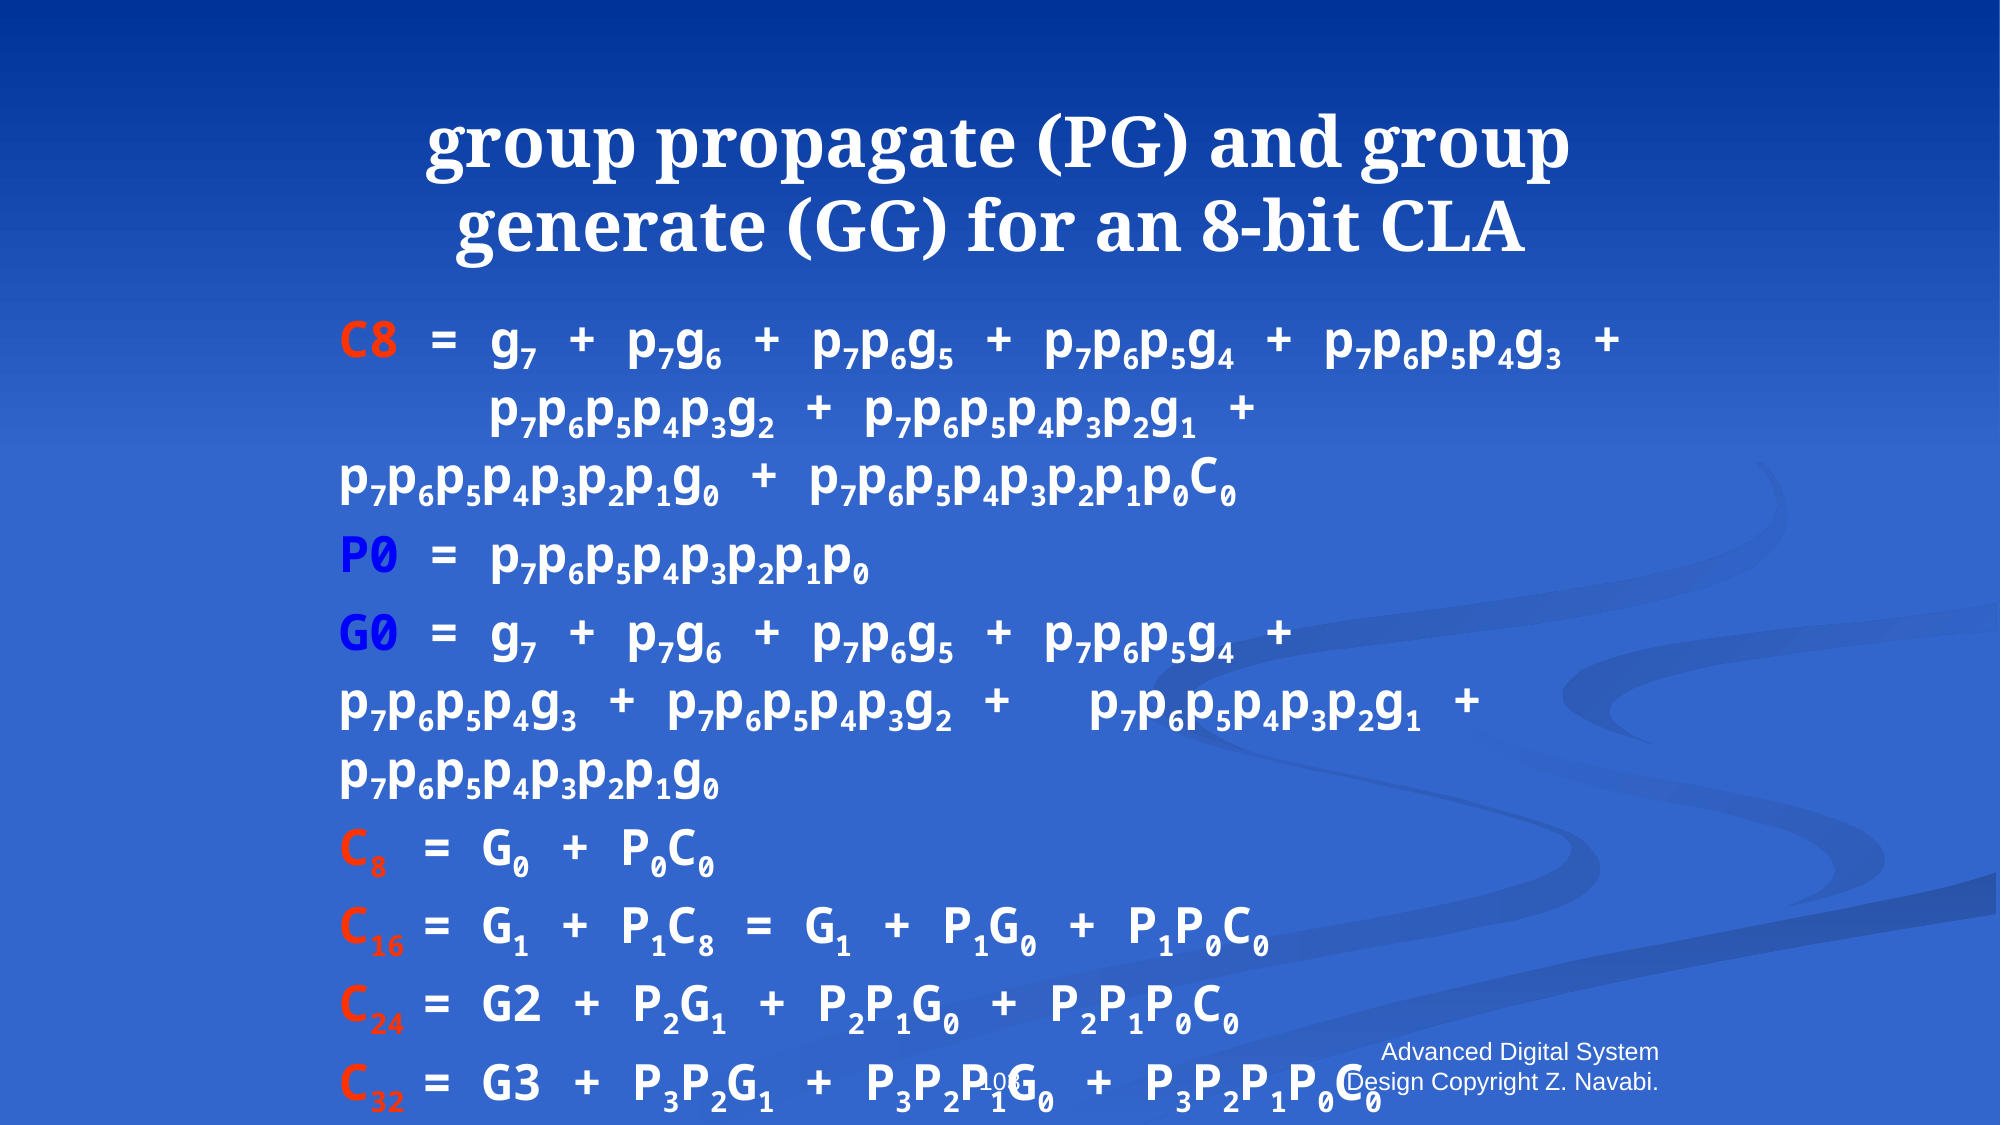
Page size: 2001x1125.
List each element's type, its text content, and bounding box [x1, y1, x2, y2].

list C8 = g7 + p7g6 + p7p6g5 + p7p6p5g4 + p7p6p5p4g3 + p7p6p5p4p3g2 + p7p6p5p4p3p2g1 + p7p6p5p4p3p2p1g0 + p7p6p5p4p3p2p1p0C0 P0 = p7p6p5p4p3p2p1p0 G0 = g7 + p7g6 + p7p6g5 + p7p6p5g4 + p7p6p5p4g3 + p7p6p5p4p3g2 + p7p6p5p4p3p2g1 + p7p6p5p4p3p2p1g0 C8 = G0 + P0C0 C16 = G1 + P1C8 = G1 + P1G0 + P1P0C0 C24 = G2 + P2G1 + P2P1G0 + P2P1P0C0 C32 = G3 + P3P2G1 + P3P2P1G0 + P3P2P1P0C0 [324, 299, 1676, 1021]
slide_number 103 [762, 1024, 1238, 1104]
title group propagate (PG) and group generate (GG) for an 8-bit CLA [324, 87, 1676, 276]
footer Advanced Digital System Design Copyright Z. Navabi. [1324, 1024, 1676, 1104]
